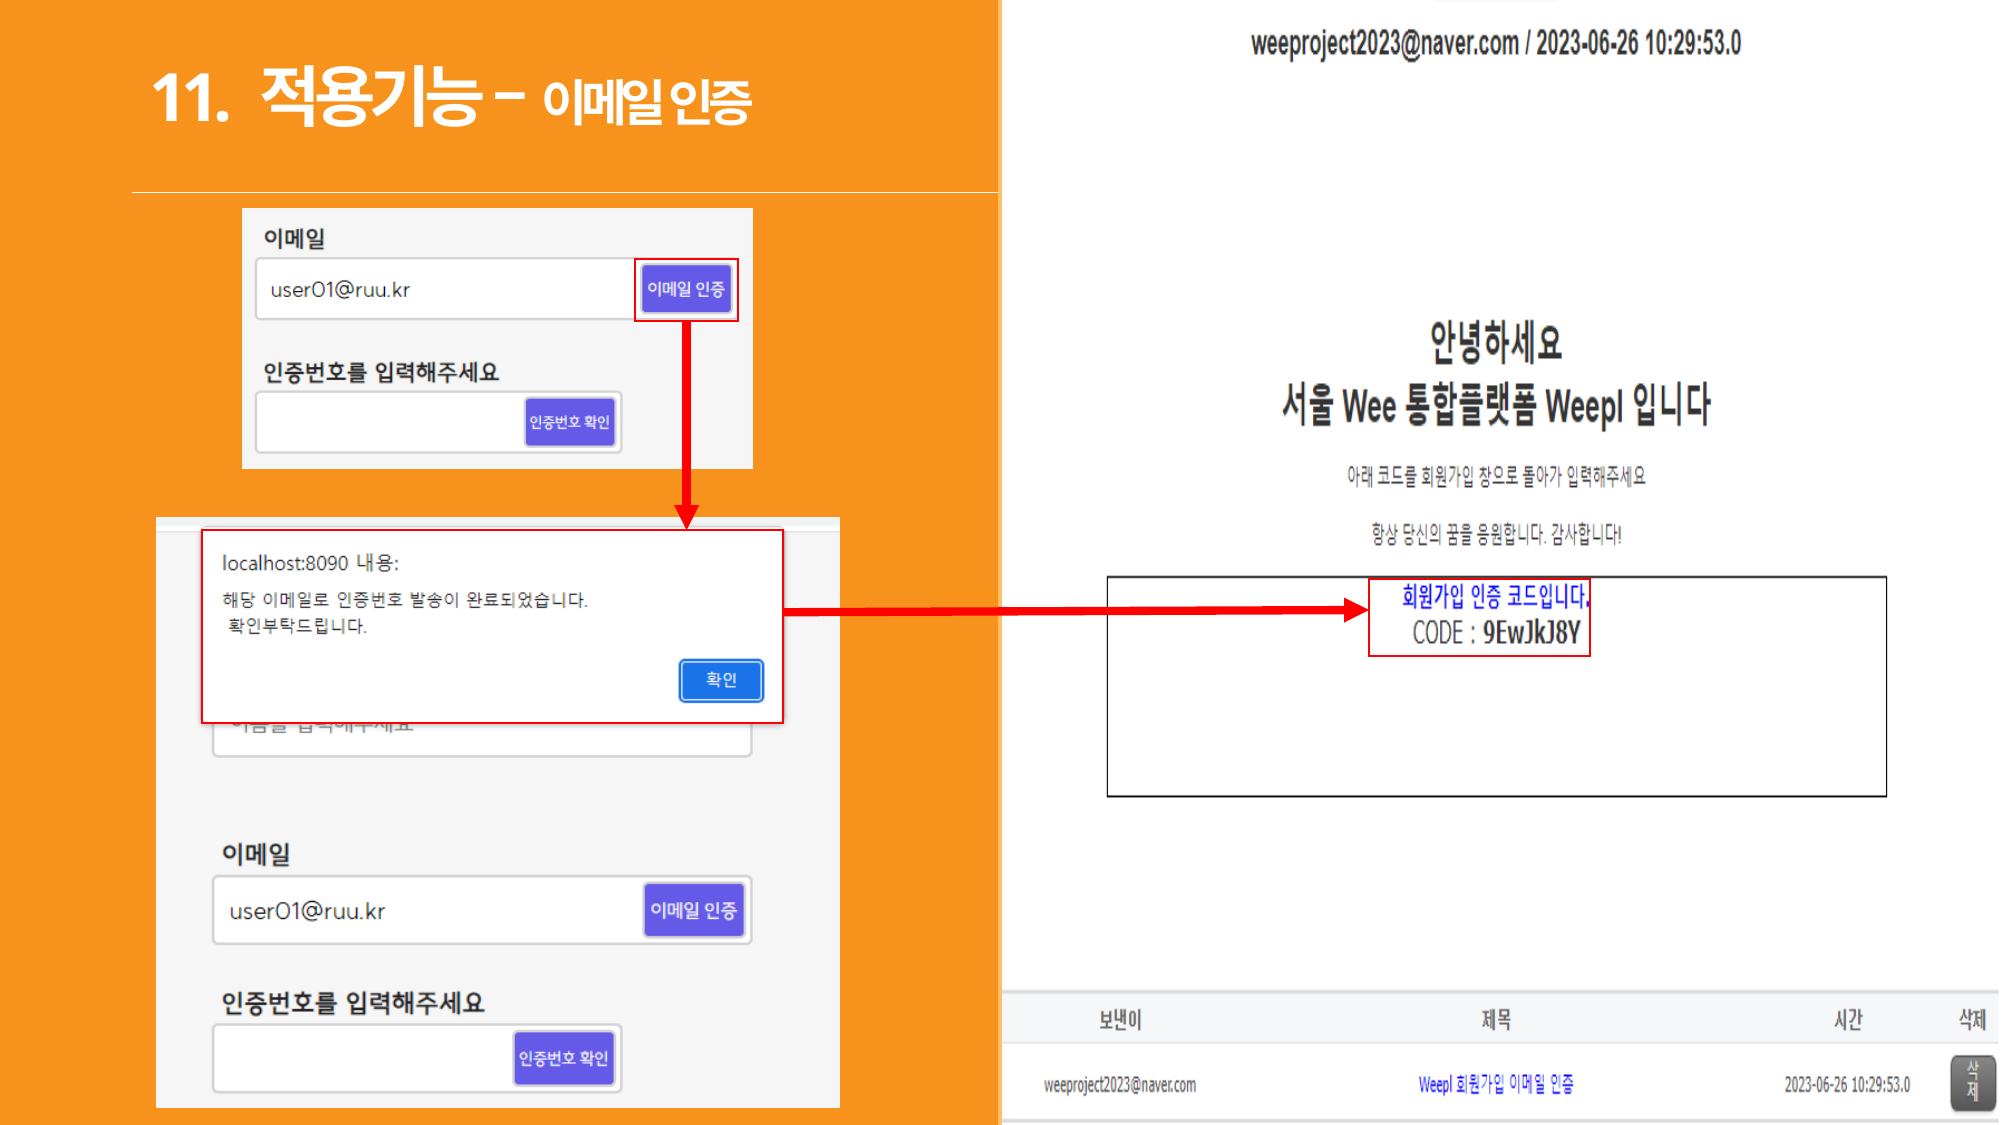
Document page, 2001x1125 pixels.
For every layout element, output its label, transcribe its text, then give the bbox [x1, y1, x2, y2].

picture [242, 208, 753, 469]
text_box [782, 609, 1370, 613]
text_box 11. 적용기능 – 이메일 인증 [134, 46, 769, 142]
picture [1001, 0, 2000, 1125]
picture [156, 517, 840, 1108]
